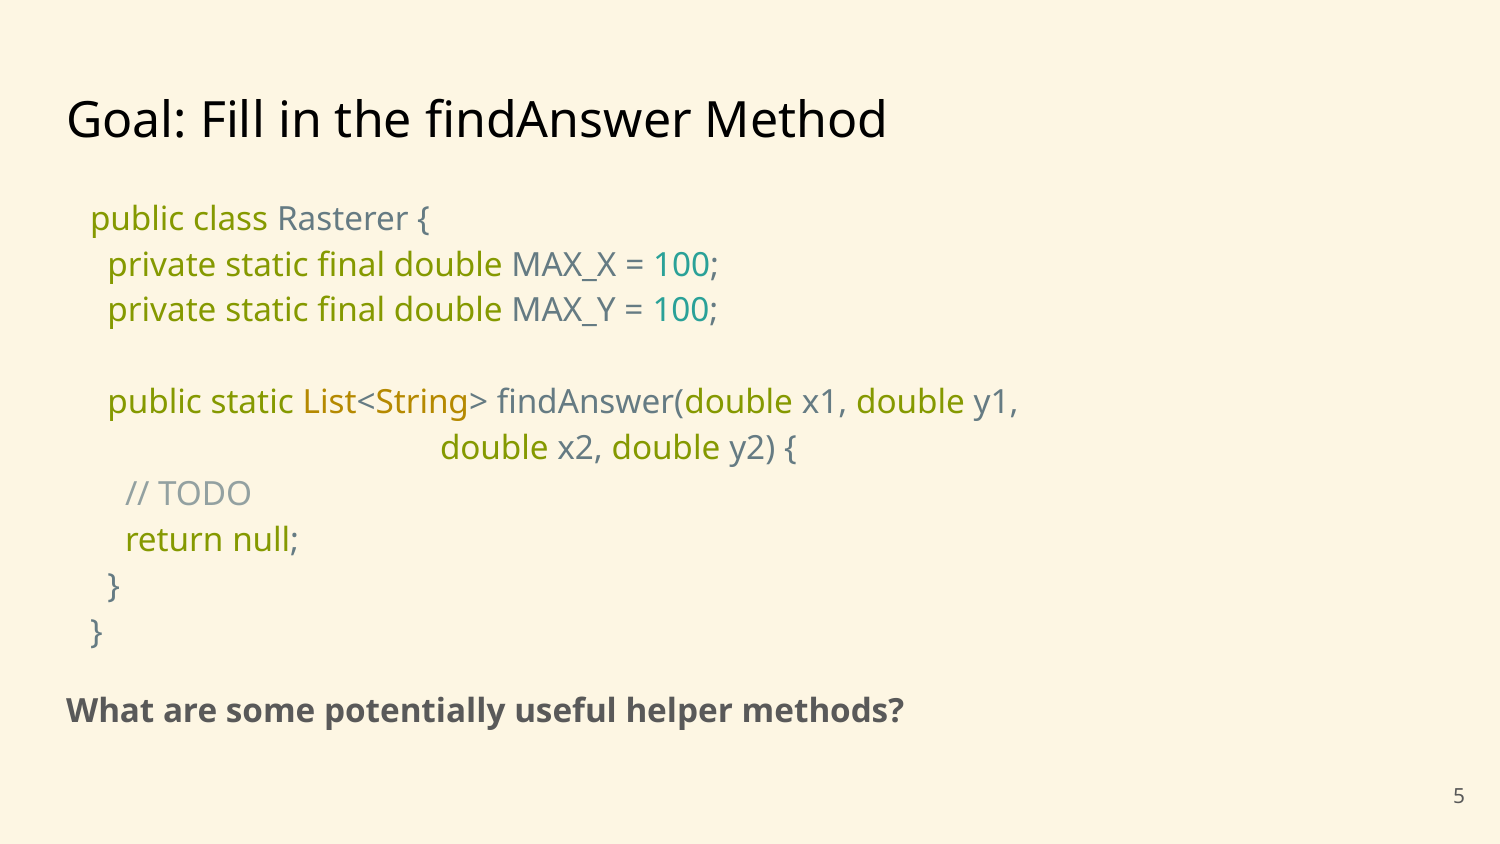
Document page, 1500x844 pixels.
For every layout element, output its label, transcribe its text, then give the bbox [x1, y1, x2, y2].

slide_number ‹#› [1389, 764, 1480, 830]
list What are some potentially useful helper methods? [51, 667, 1449, 736]
title Goal: Fill in the findAnswer Method [51, 72, 1449, 167]
text_box public class Rasterer { private static final double MAX_X = 100; private static final double MAX_Y = 100; public static List<String> findAnswer(double x1, double y1, double x2, double y2) { // TODO return null; } } [74, 175, 1425, 667]
